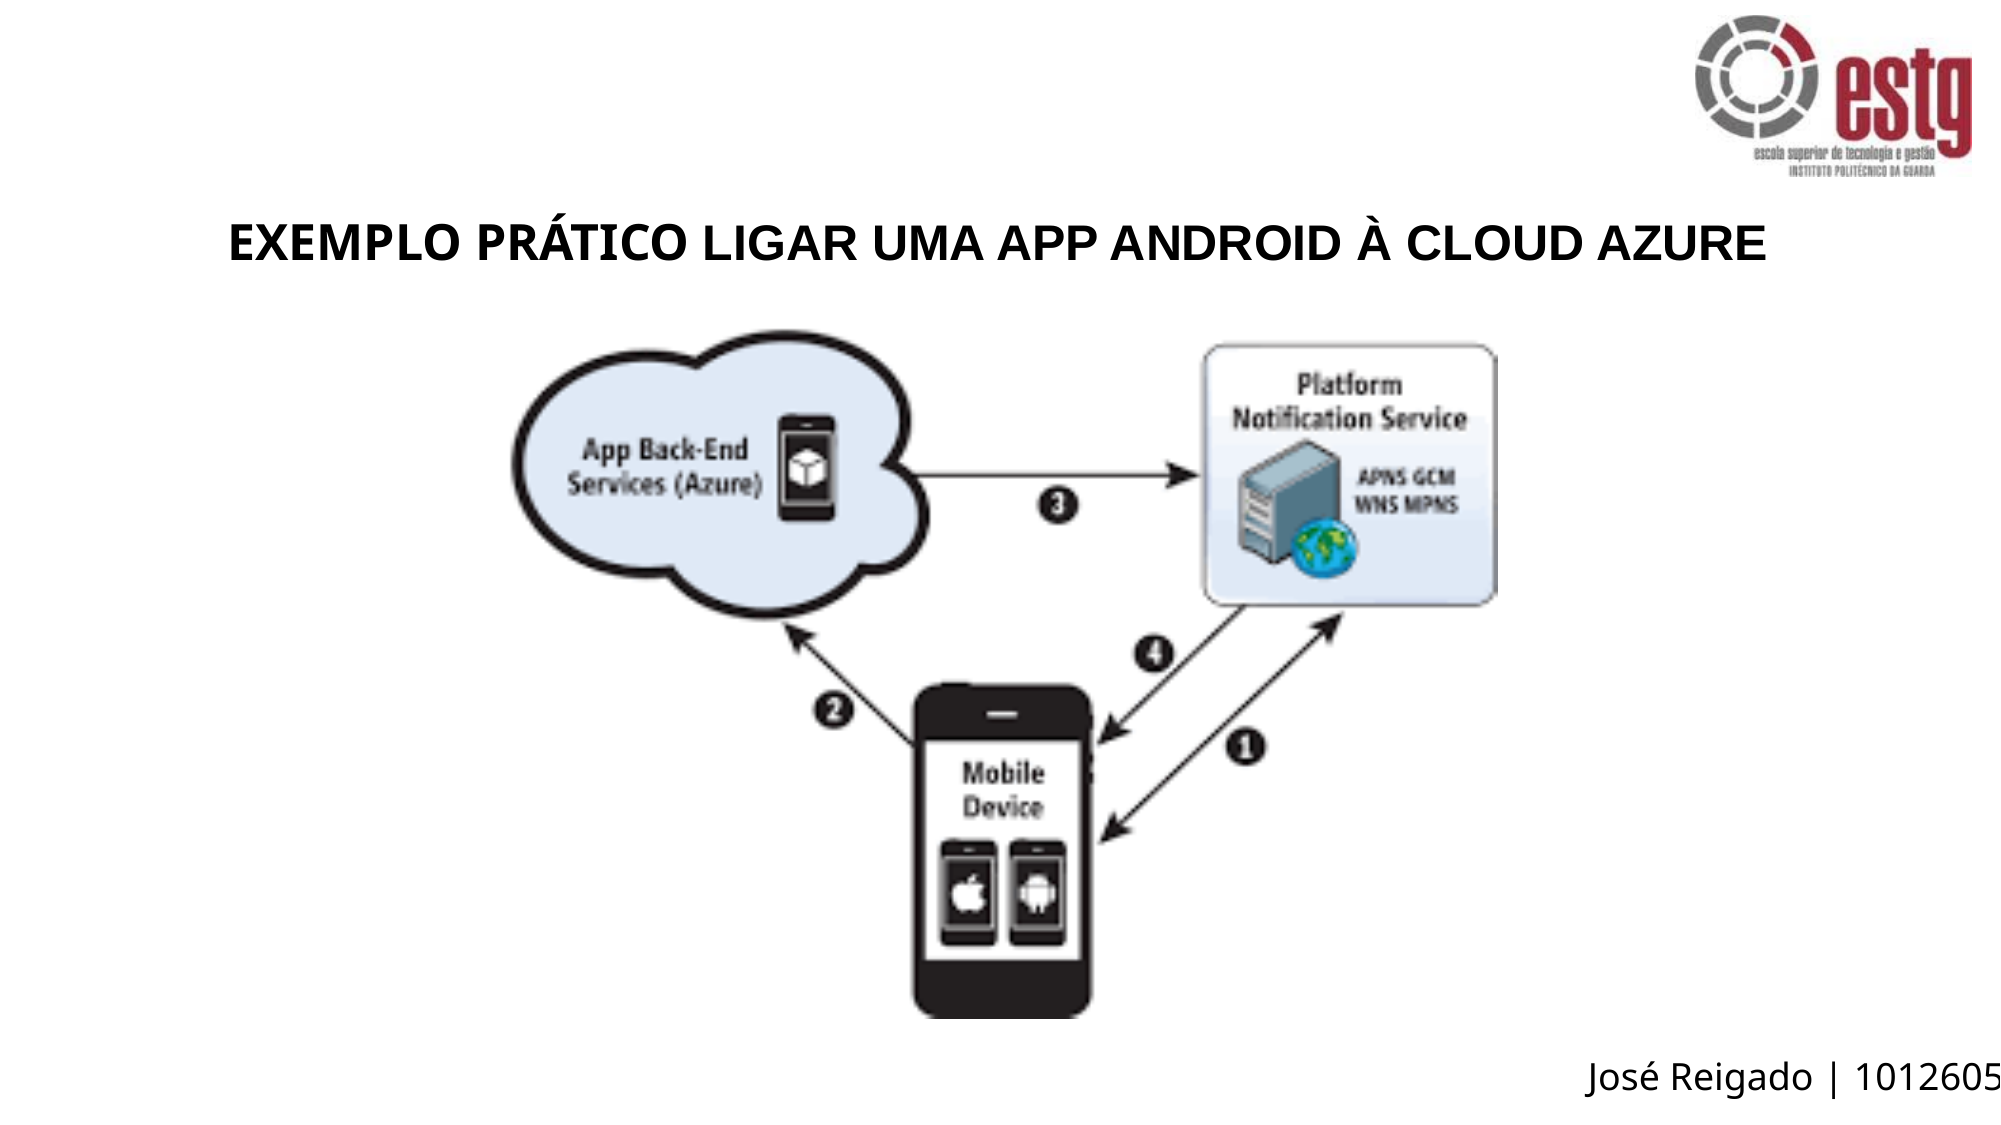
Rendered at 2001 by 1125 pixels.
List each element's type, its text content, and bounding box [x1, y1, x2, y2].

picture [1695, 15, 1972, 177]
text_box José Reigado | 1012605 [1573, 1045, 2000, 1106]
text_box EXEMPLO PRÁTICO LIGAR UMA APP ANDROID À CLOUD AZURE [212, 203, 1798, 278]
picture [505, 324, 1498, 1019]
